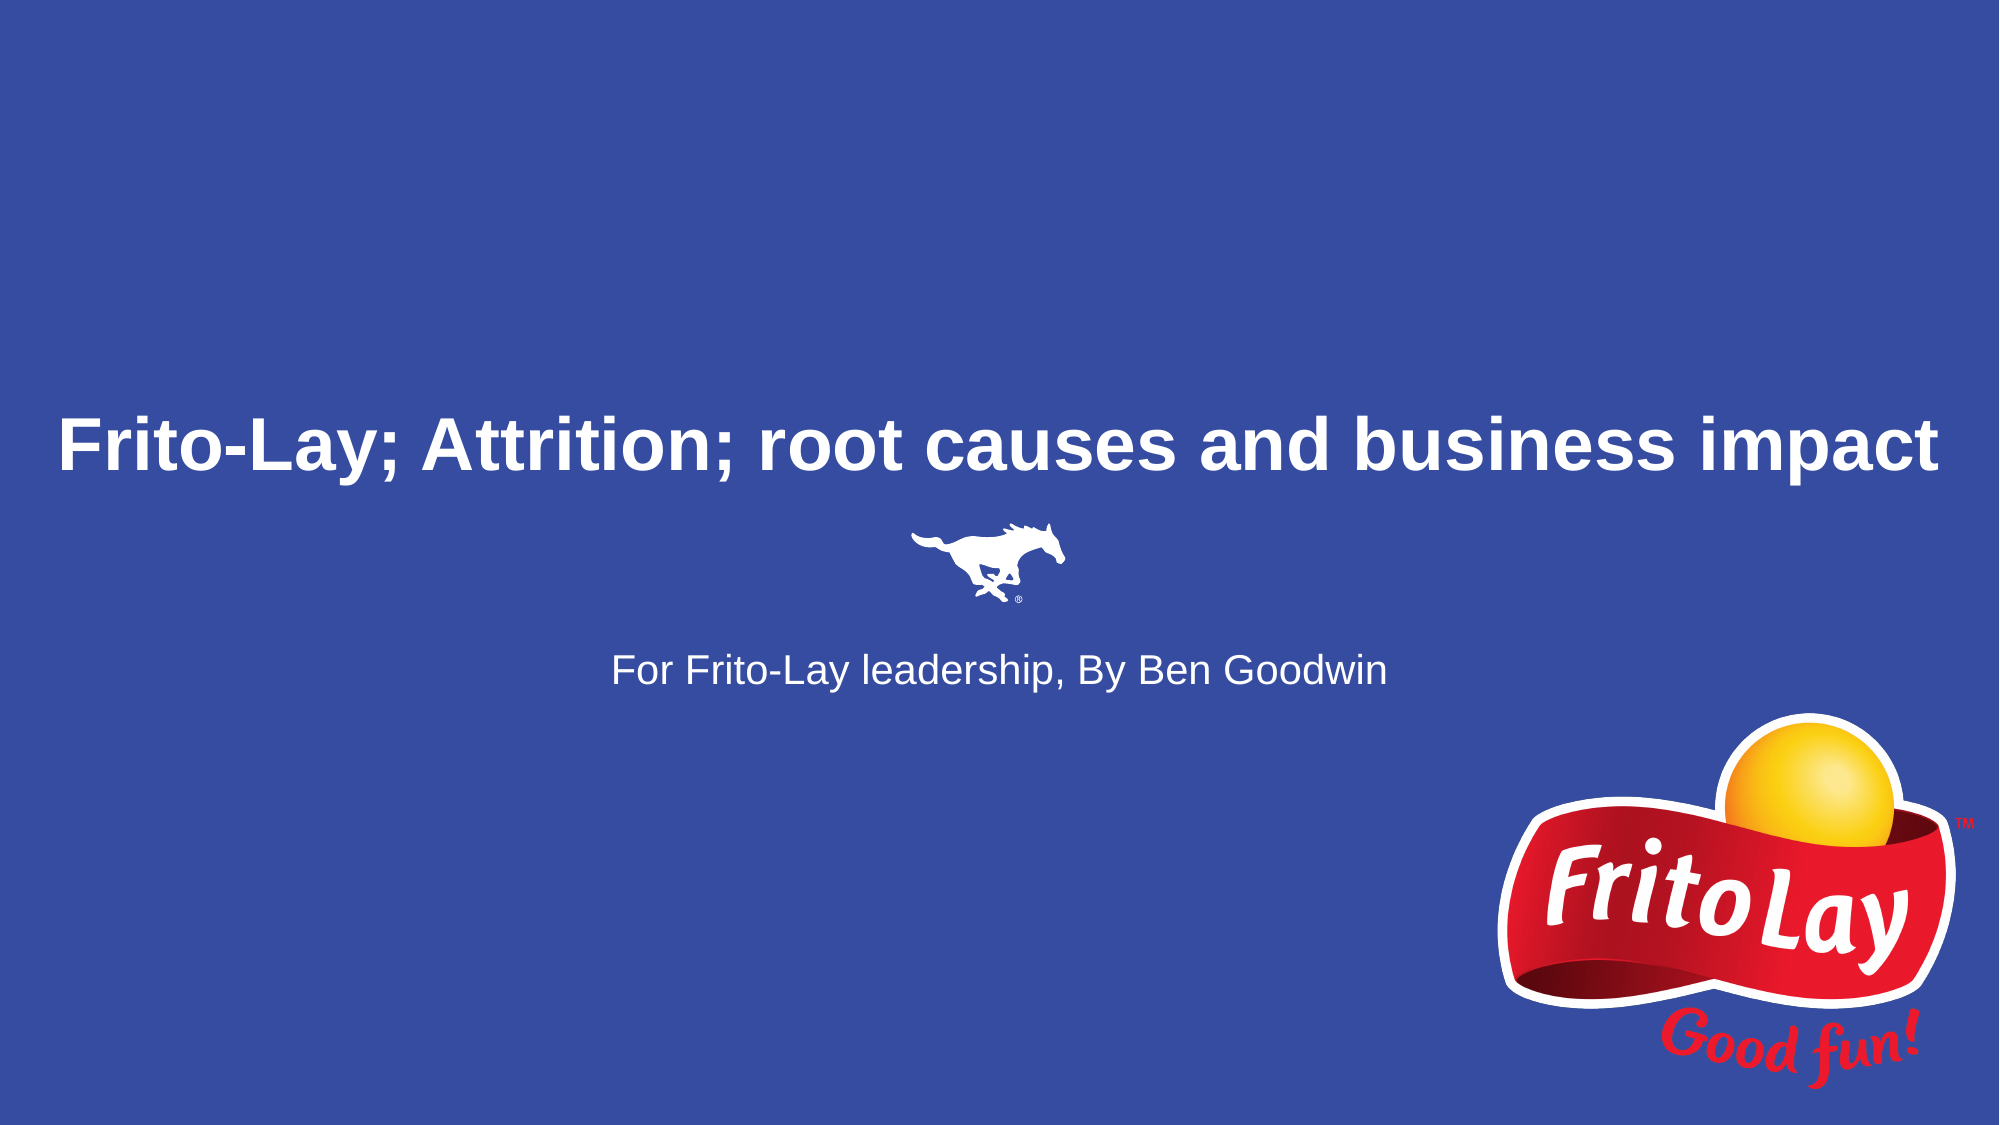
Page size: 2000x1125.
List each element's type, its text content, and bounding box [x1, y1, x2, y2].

picture [1313, 619, 2000, 1125]
subtitle For Frito-Lay leadership, By Ben Goodwin [0, 649, 1313, 756]
title Frito-Lay; Attrition; root causes and business impact [0, 223, 2000, 487]
